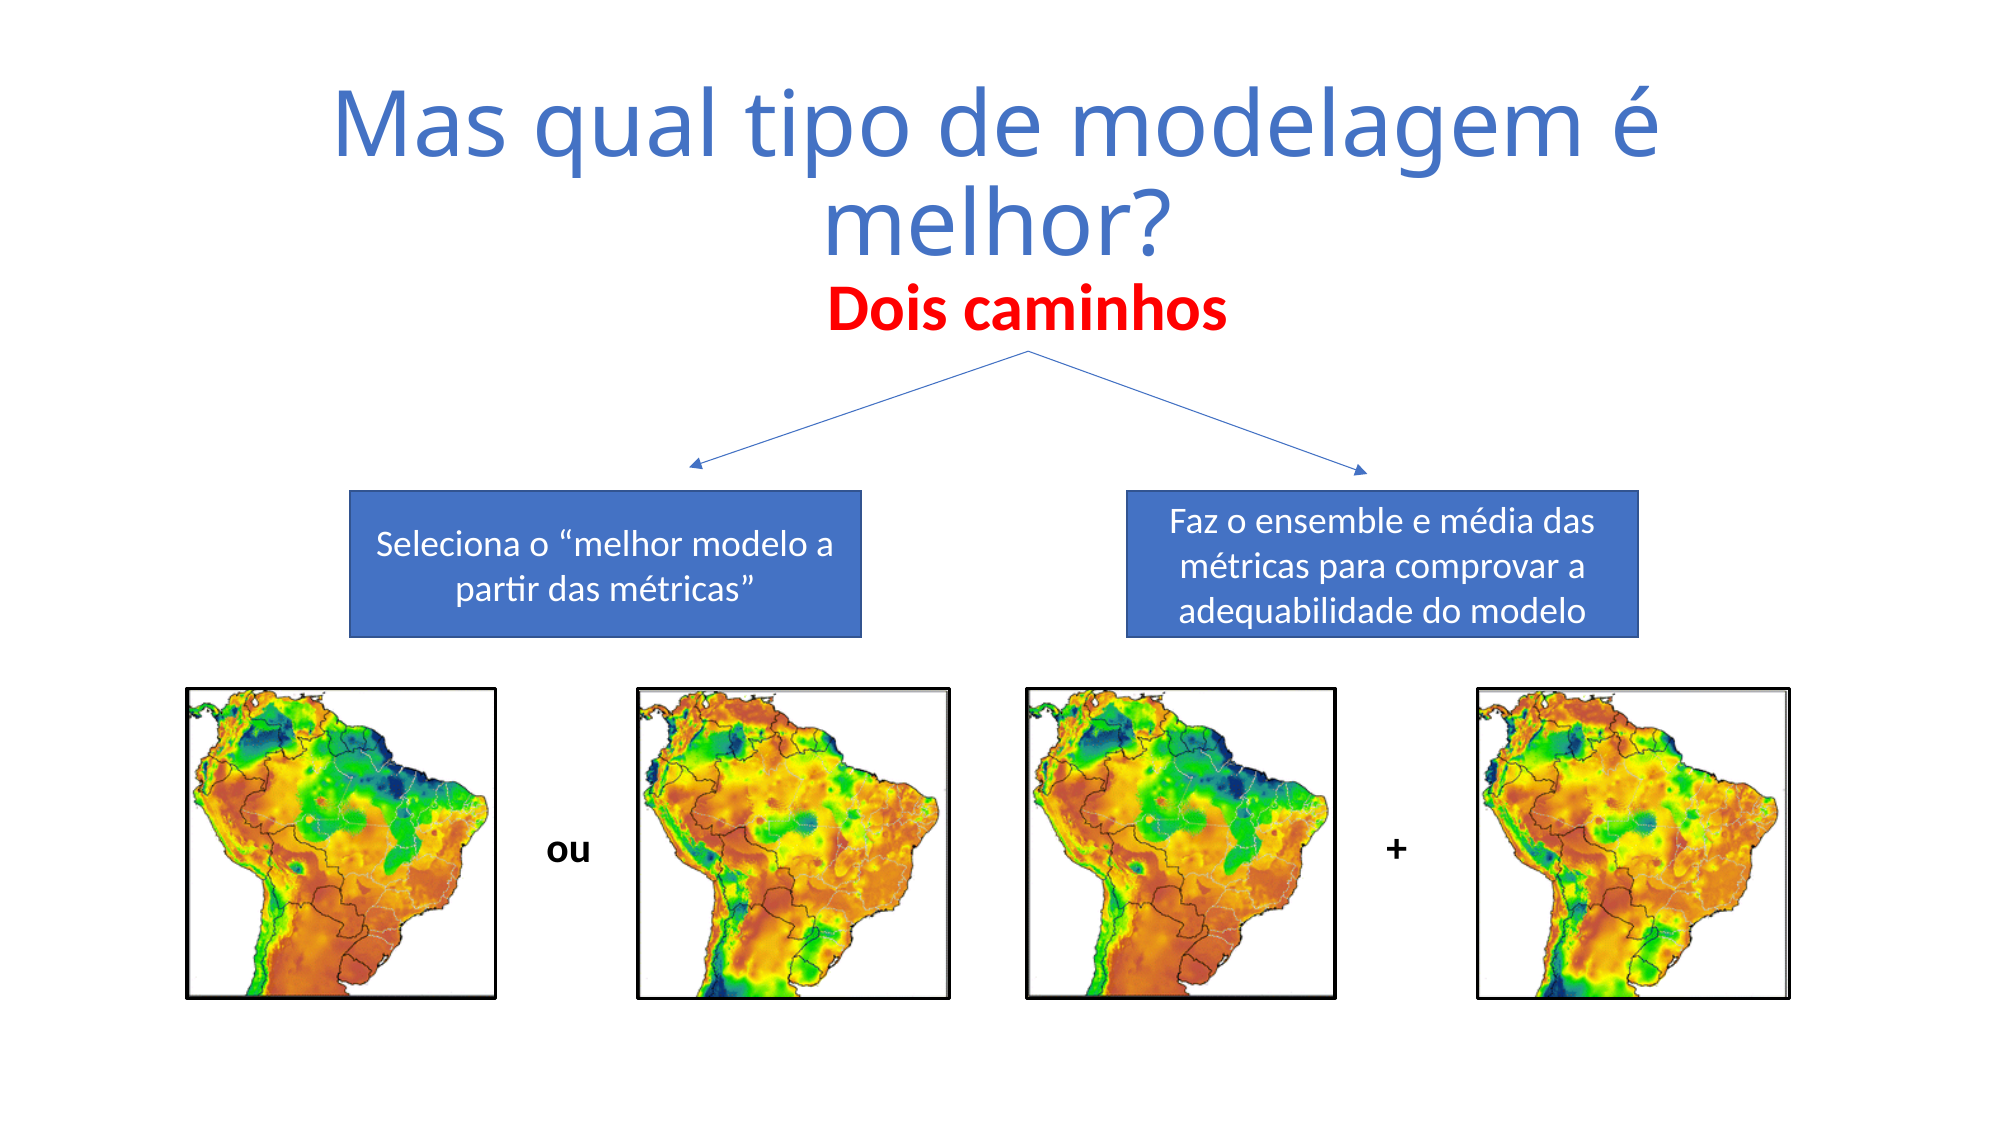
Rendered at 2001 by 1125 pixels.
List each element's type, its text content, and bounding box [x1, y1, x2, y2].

picture [1478, 690, 1788, 997]
picture [639, 690, 949, 997]
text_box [1028, 352, 1368, 474]
text_box Dois caminhos [812, 256, 1244, 352]
text_box Mas qual tipo de modelagem é melhor? [134, 67, 1860, 285]
text_box Seleciona o “melhor modelo a partir das métricas” [349, 490, 862, 638]
text_box Faz o ensemble e média das métricas para comprovar a adequabilidade do modelo [1126, 490, 1639, 638]
text_box ou [531, 813, 607, 878]
picture [1028, 690, 1334, 997]
picture [188, 690, 494, 997]
text_box + [1371, 813, 1422, 878]
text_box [689, 352, 1028, 468]
